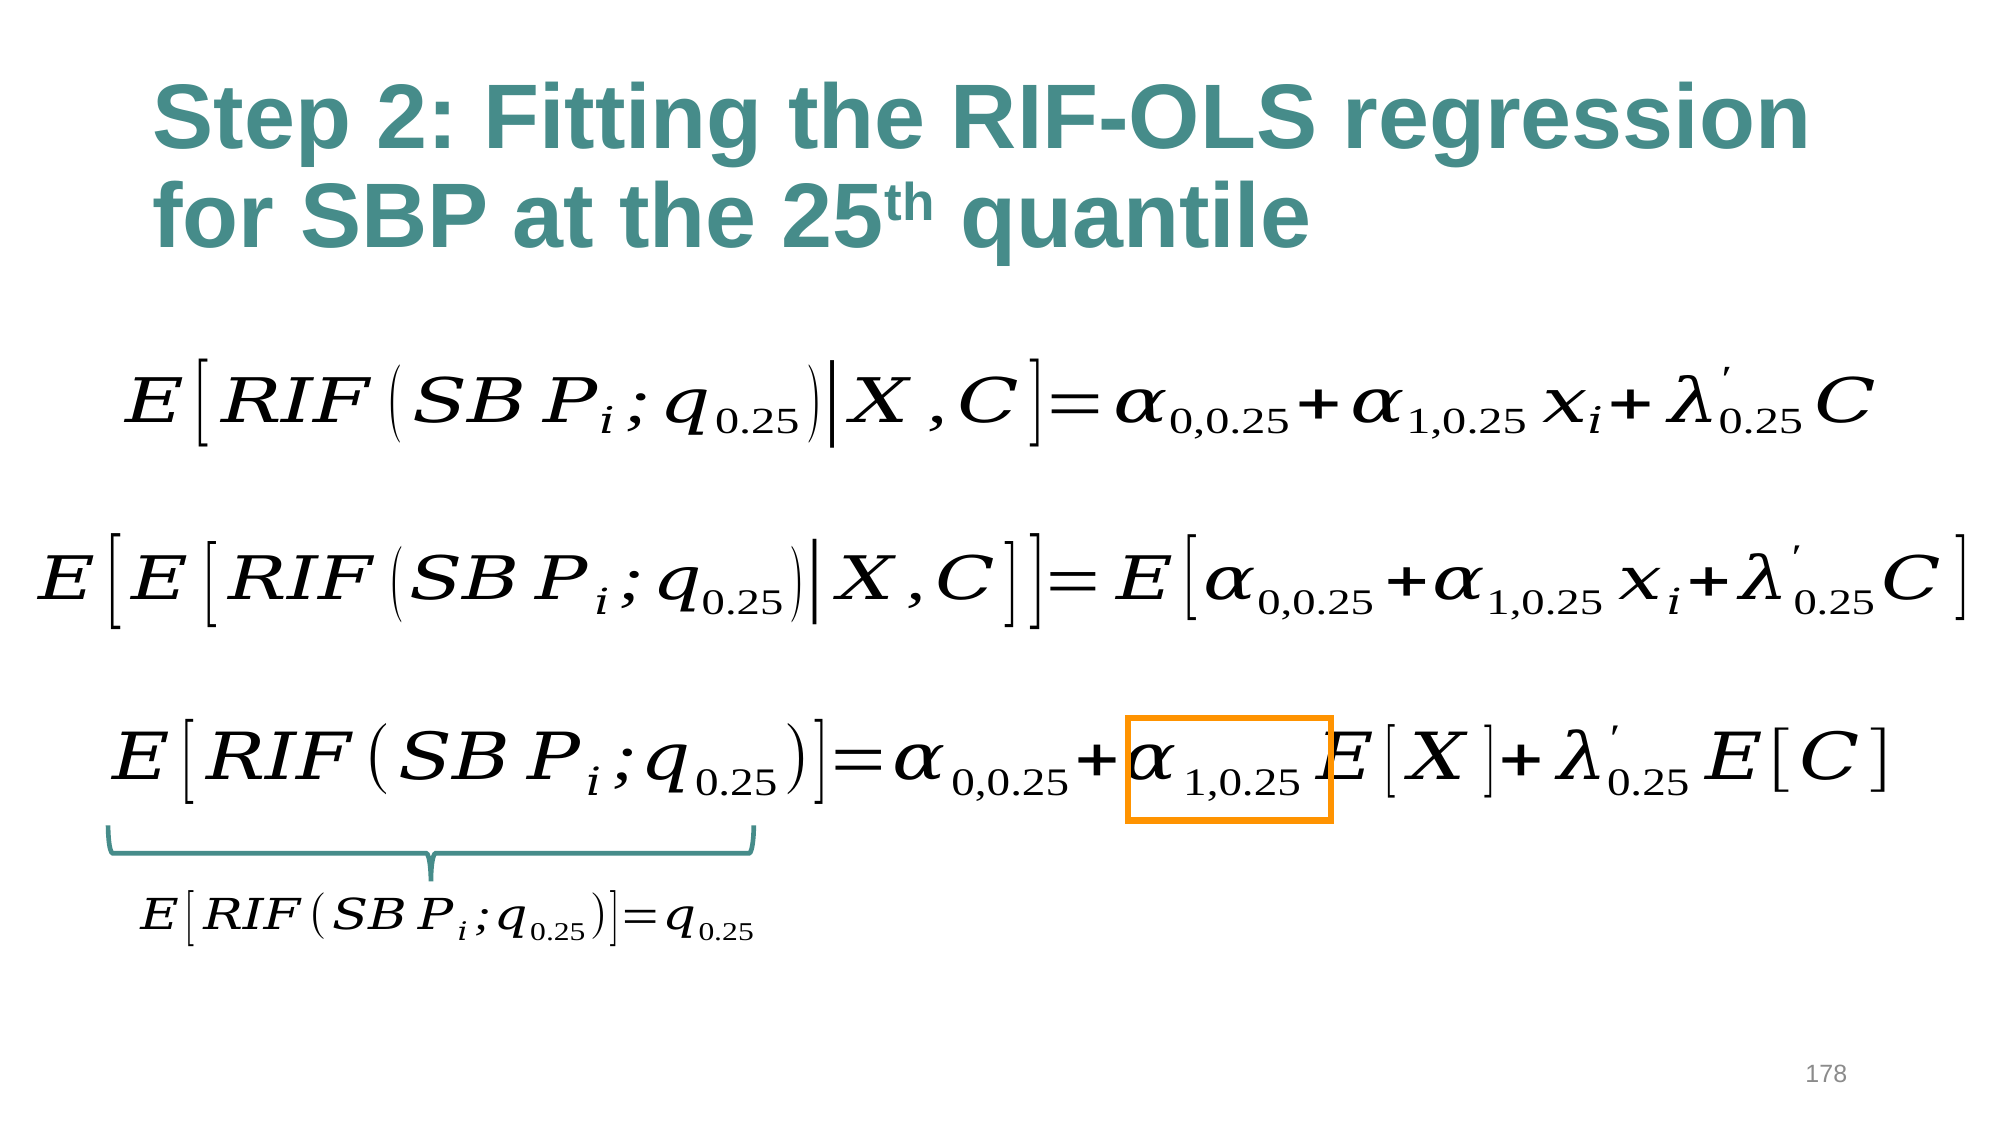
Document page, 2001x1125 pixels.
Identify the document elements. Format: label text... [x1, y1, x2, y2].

slide_number 178 [1412, 1042, 1863, 1103]
text_box [107, 825, 755, 882]
title Step 2: Fitting the RIF-OLS regression for SBP at the 25th quantile [137, 59, 1863, 278]
text_box [1127, 717, 1332, 822]
